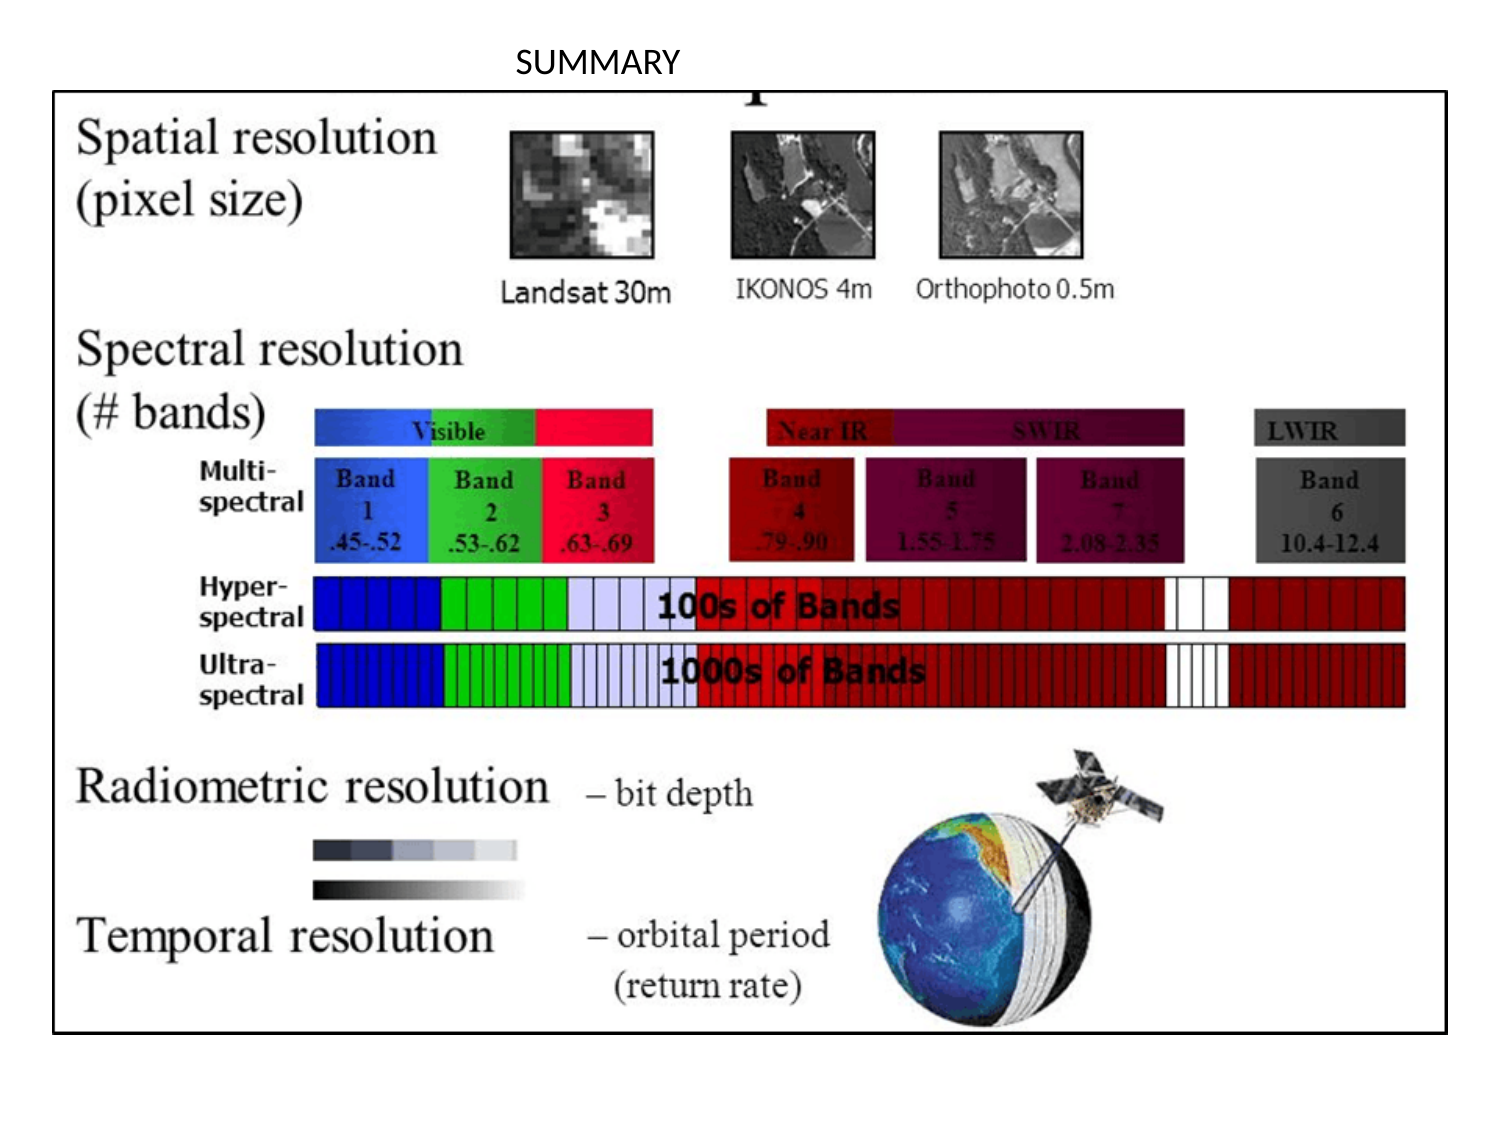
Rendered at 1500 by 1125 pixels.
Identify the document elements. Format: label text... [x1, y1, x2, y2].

text_box SUMMARY [500, 29, 696, 89]
picture [52, 90, 1448, 1035]
